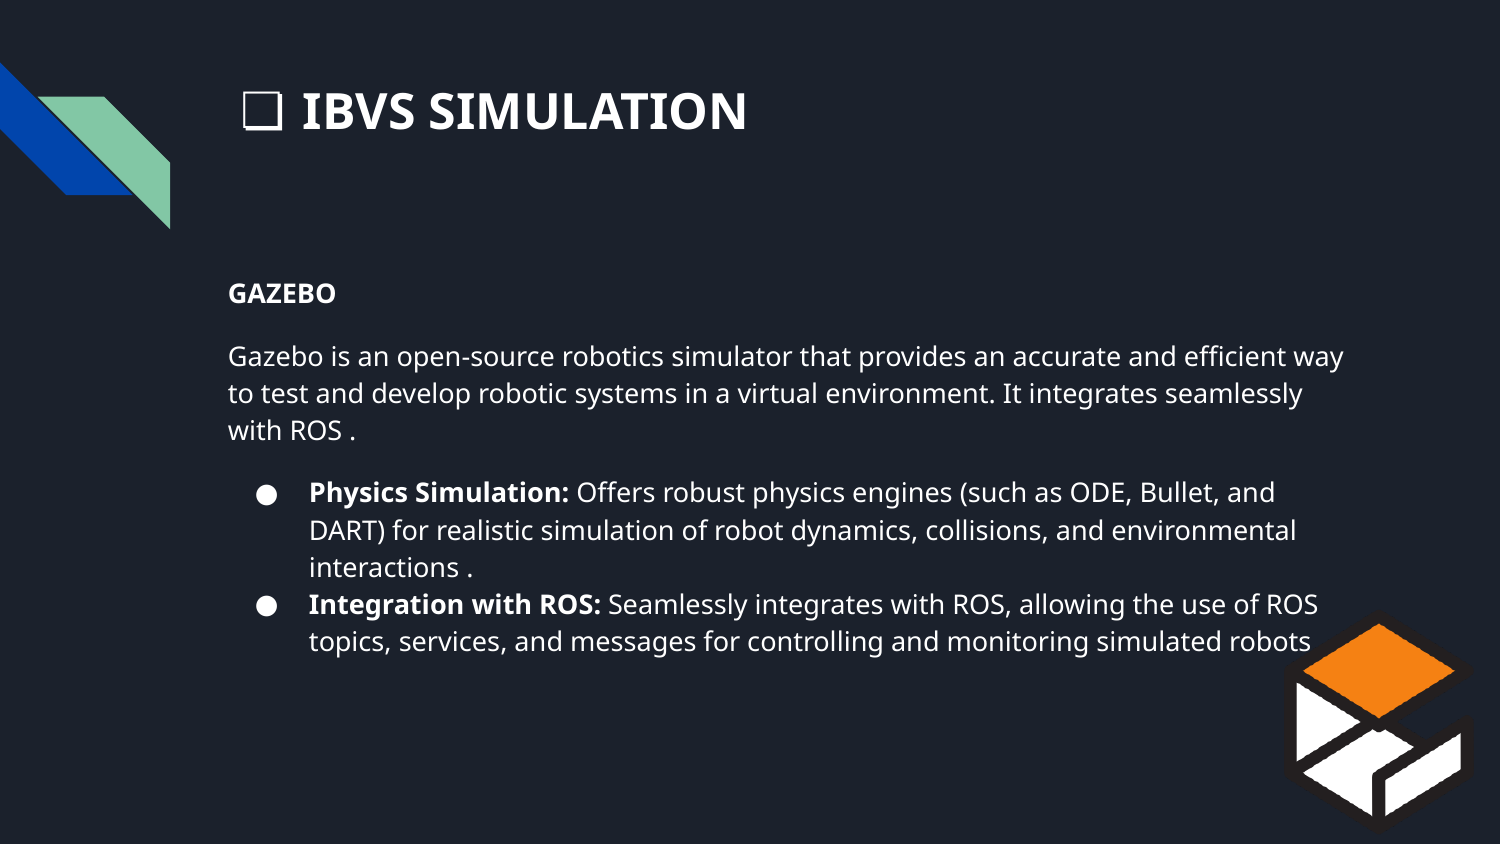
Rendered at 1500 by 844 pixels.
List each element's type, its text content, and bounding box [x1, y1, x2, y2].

picture [1255, 599, 1500, 844]
list GAZEBO Gazebo is an open-source robotics simulator that provides an accurate and efficient way to test and develop robotic systems in a virtual environment. It integrates seamlessly with ROS . Physics Simulation: Offers robust physics engines (such as ODE, Bullet, and DART) for realistic simulation of robot dynamics, collisions, and environmental interactions . Integration with ROS: Seamlessly integrates with ROS, allowing the use of ROS topics, services, and messages for controlling and monitoring simulated robots [212, 257, 1368, 735]
title IBVS SIMULATION [212, 64, 1368, 215]
